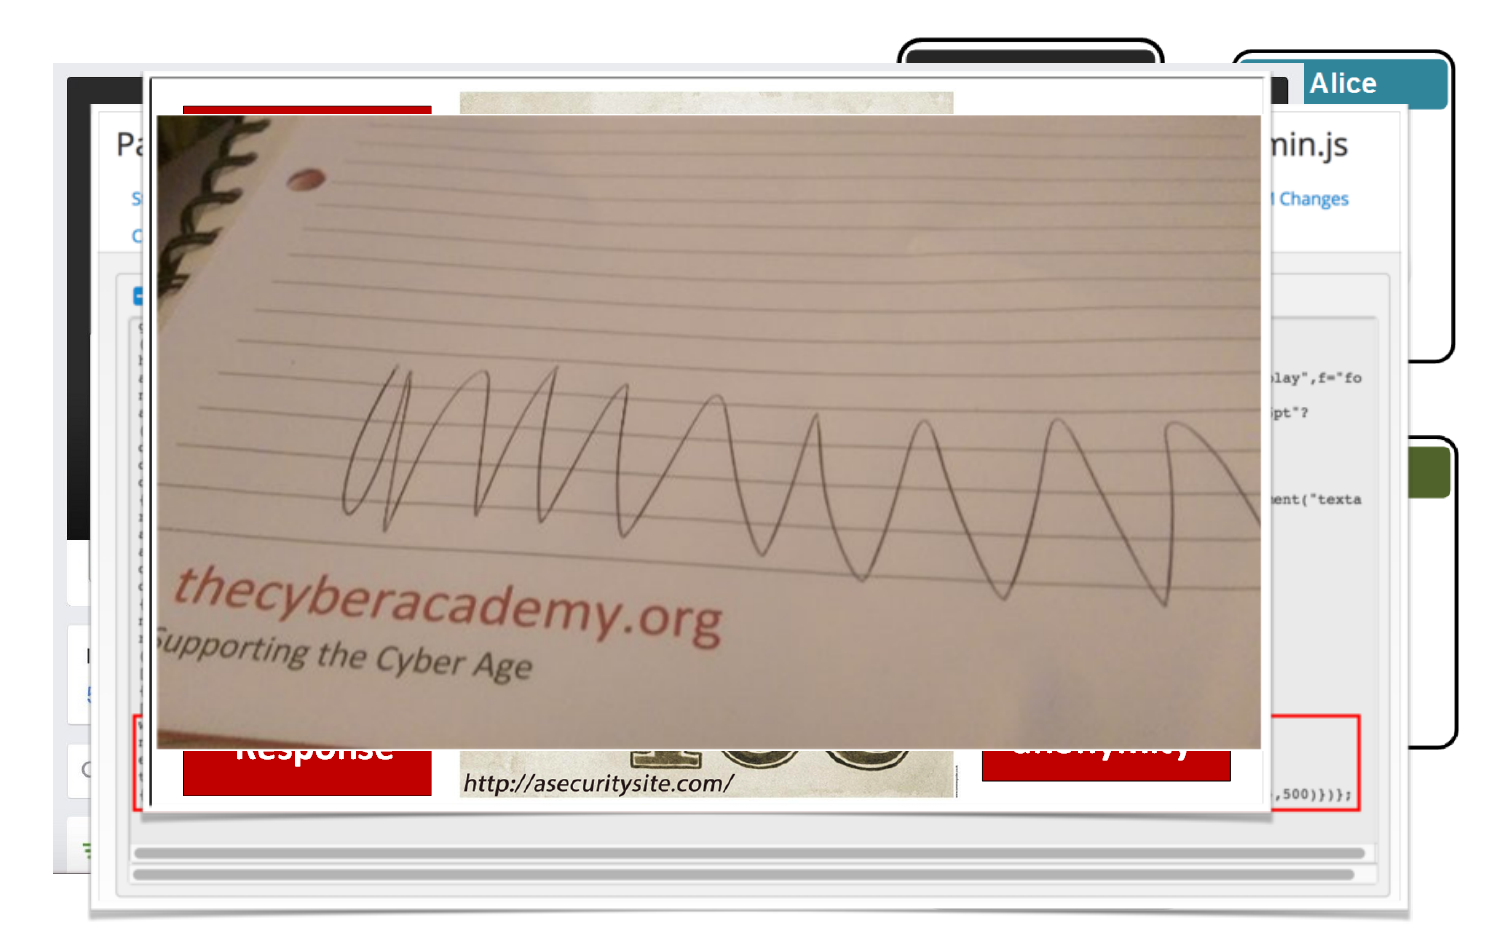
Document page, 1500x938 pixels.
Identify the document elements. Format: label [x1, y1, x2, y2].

picture [43, 36, 1456, 875]
picture [1413, 434, 1459, 751]
picture [152, 113, 1266, 751]
text_box [87, 104, 1413, 924]
text_box [139, 71, 1278, 828]
